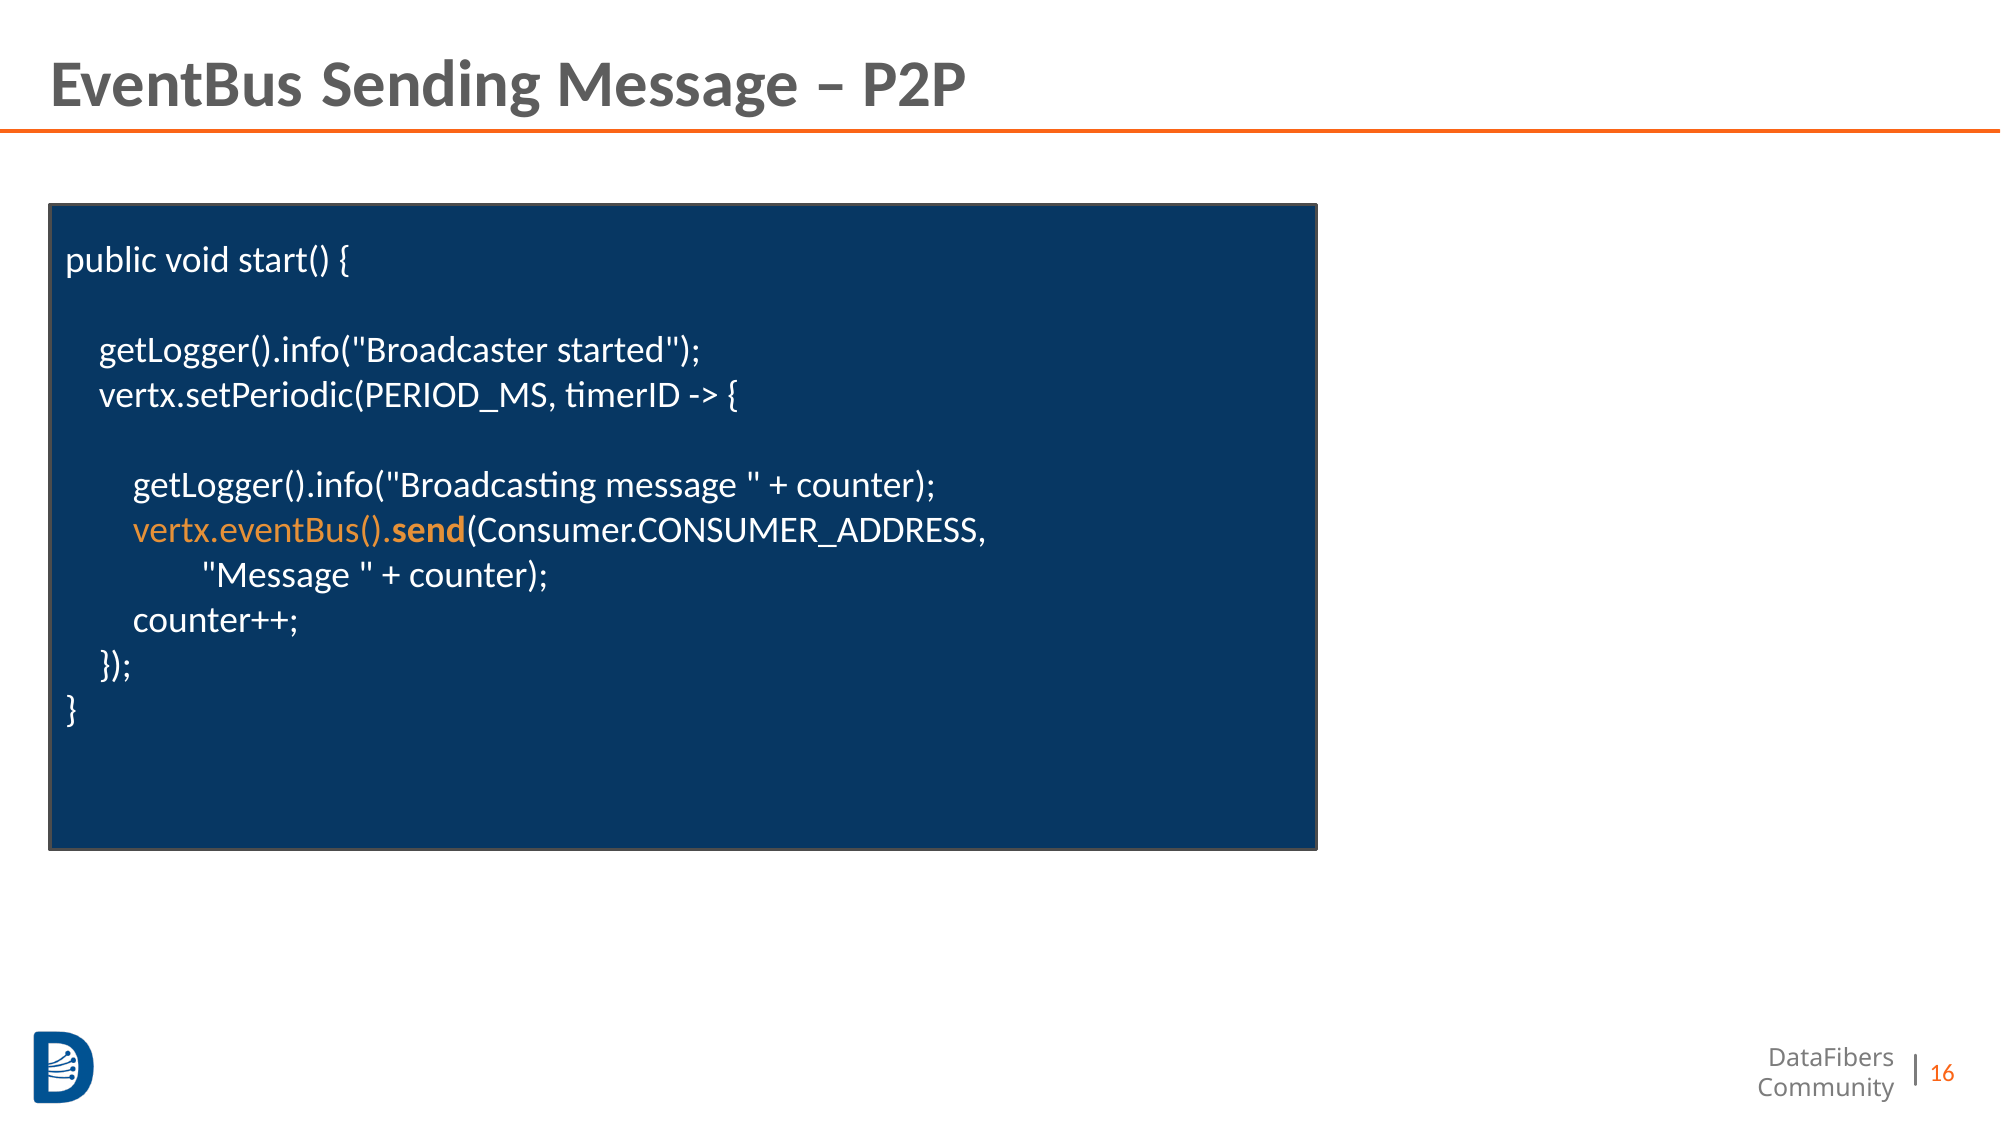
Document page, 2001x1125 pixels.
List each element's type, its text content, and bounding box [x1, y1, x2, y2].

picture [27, 1026, 100, 1108]
text_box public void start() { getLogger().info("Broadcaster started"); vertx.setPeriodic(PERIOD_MS, timerID -> { getLogger().info("Broadcasting message " + counter); vertx.eventBus().send(Consumer.CONSUMER_ADDRESS, "Message " + counter); counter++; }); } [49, 204, 1317, 850]
title EventBus Sending Message – P2P [50, 0, 1950, 128]
